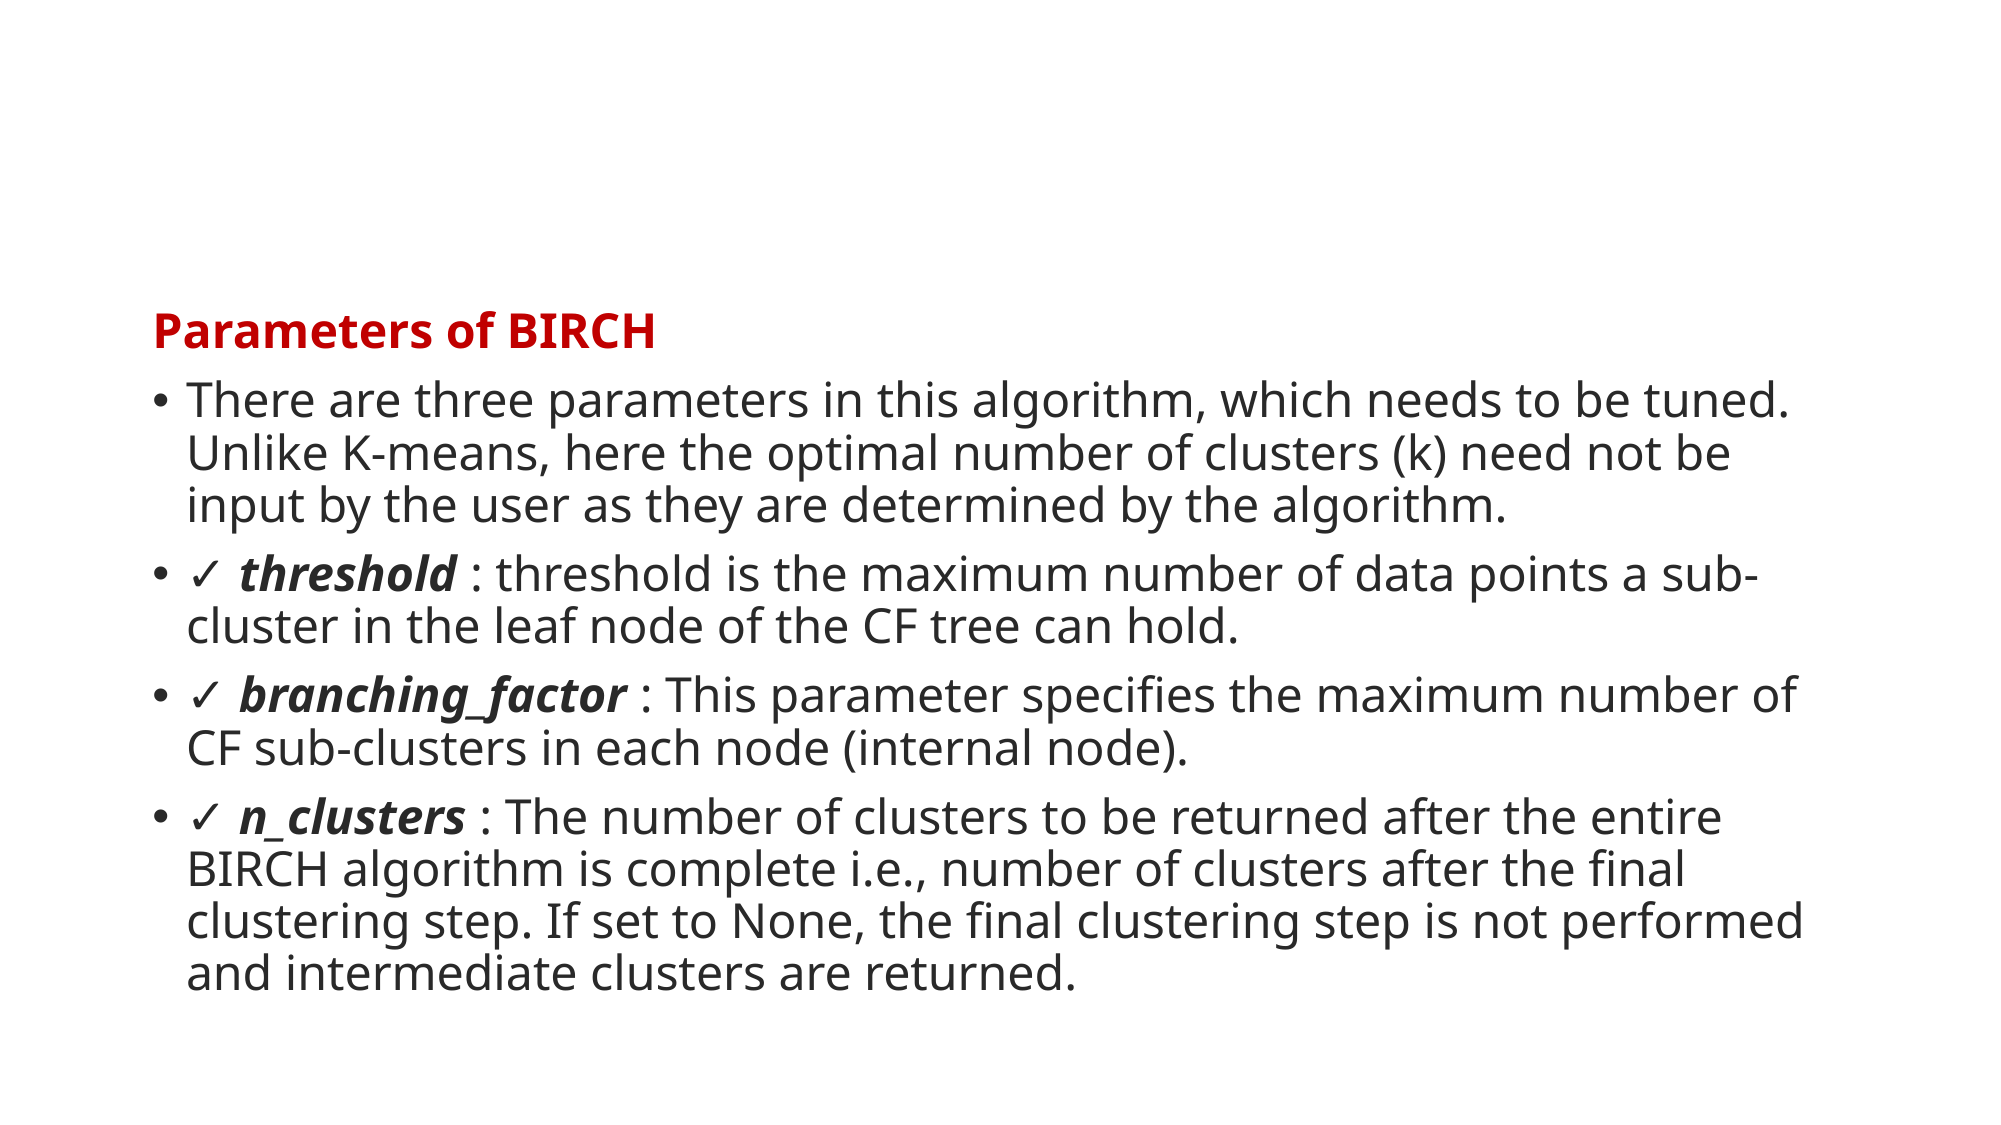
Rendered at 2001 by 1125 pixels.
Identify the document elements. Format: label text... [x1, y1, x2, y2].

list Parameters of BIRCH There are three parameters in this algorithm, which needs to be tuned. Unlike K-means, here the optimal number of clusters (k) need not be input by the user as they are determined by the algorithm. ✓ threshold : threshold is the maximum number of data points a sub-cluster in the leaf node of the CF tree can hold. ✓ branching_factor : This parameter specifies the maximum number of CF sub-clusters in each node (internal node). ✓ n_clusters : The number of clusters to be returned after the entire BIRCH algorithm is complete i.e., number of clusters after the final clustering step. If set to None, the final clustering step is not performed and intermediate clusters are returned. [137, 299, 1863, 1014]
